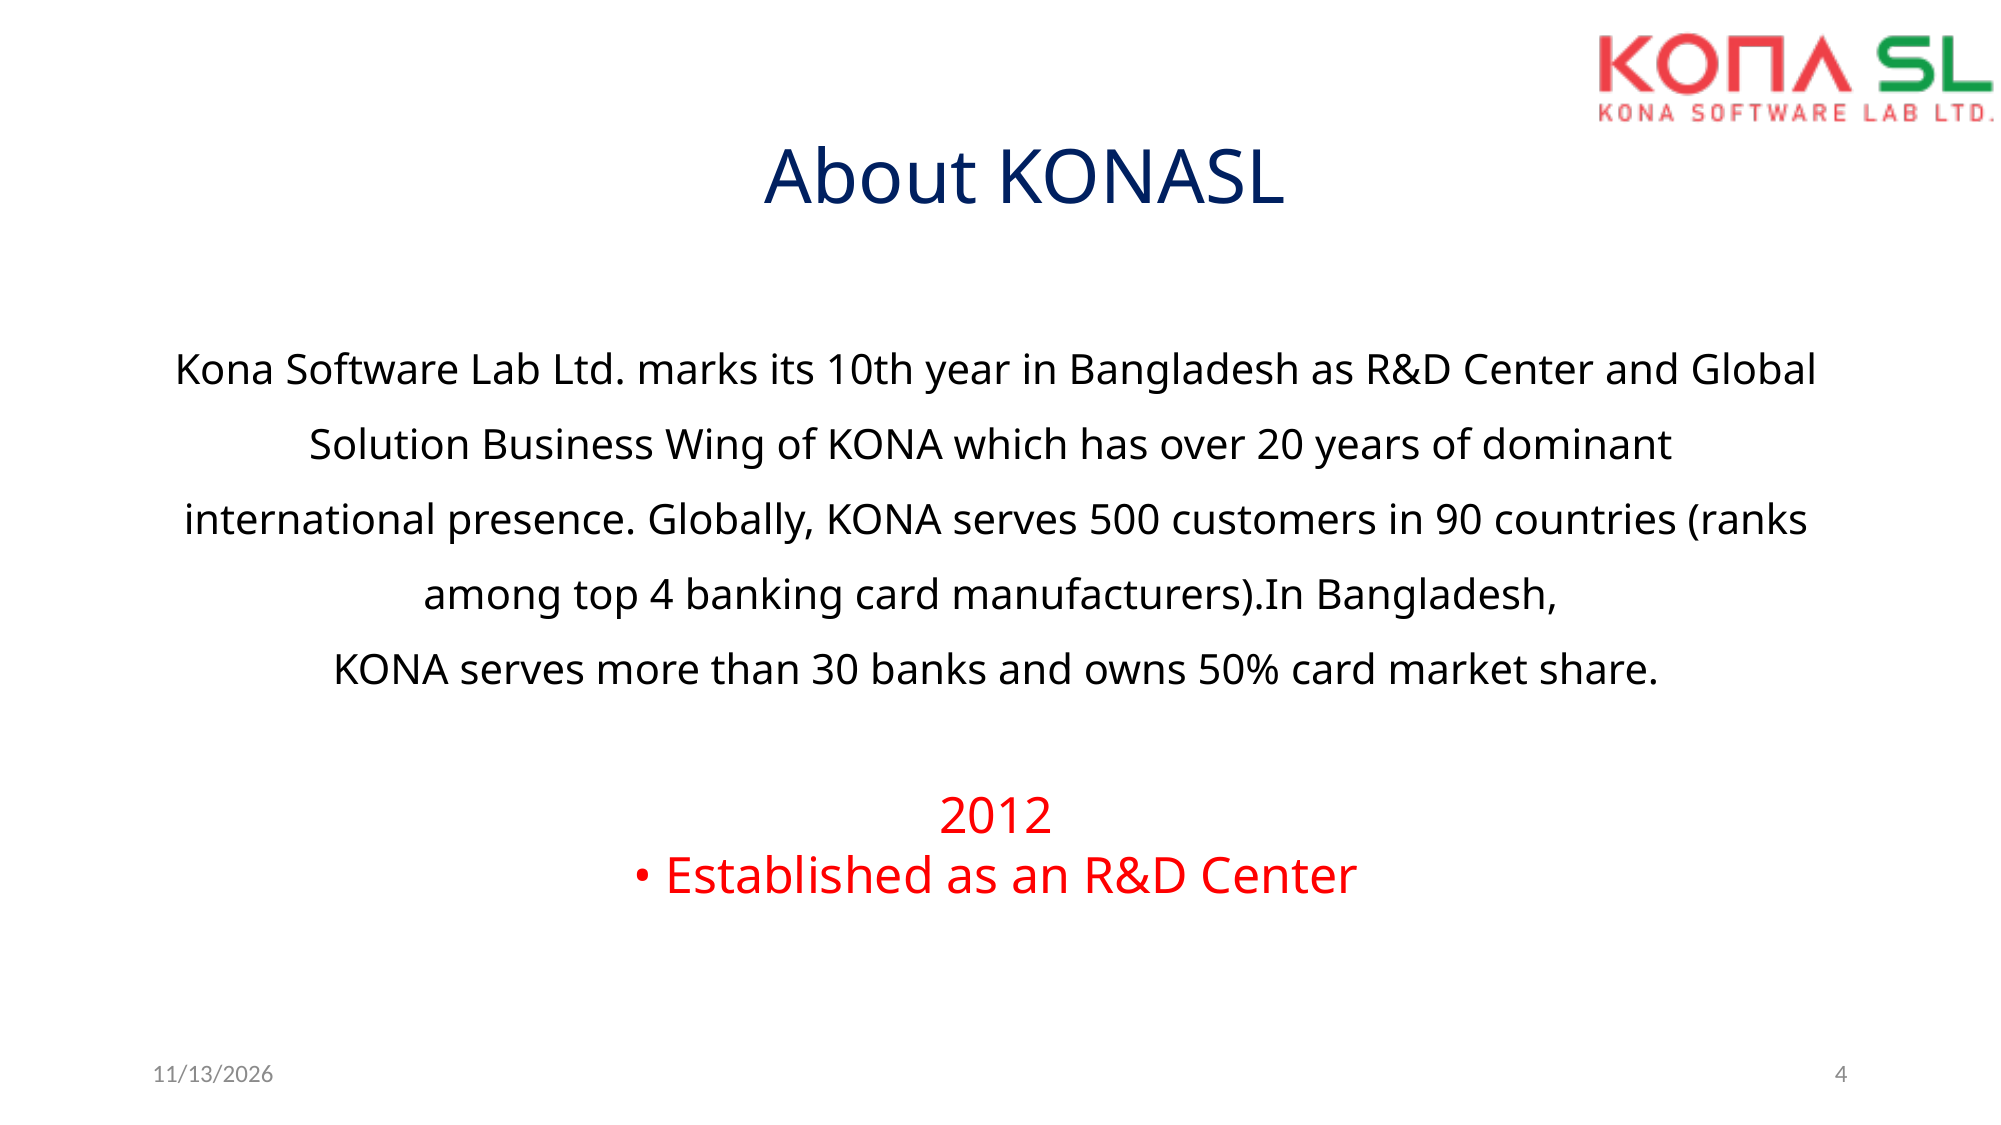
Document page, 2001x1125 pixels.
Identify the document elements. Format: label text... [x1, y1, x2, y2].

text_box About KONASL [749, 121, 1503, 227]
slide_number 4 [1412, 1042, 1863, 1103]
text_box 2012 • Established as an R&D Center [412, 776, 1581, 912]
picture [1596, 30, 1998, 126]
text_box Kona Software Lab Ltd. marks its 10th year in Bangladesh as R&D Center and Global Solution Business Wing of KONA which has over 20 years of dominant international presence. Globally, KONA serves 500 customers in 90 countries (ranks among top 4 banking card manufacturers).In Bangladesh, KONA serves more than 30 banks and owns 50% card market share. [131, 310, 1861, 701]
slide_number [137, 1042, 588, 1103]
